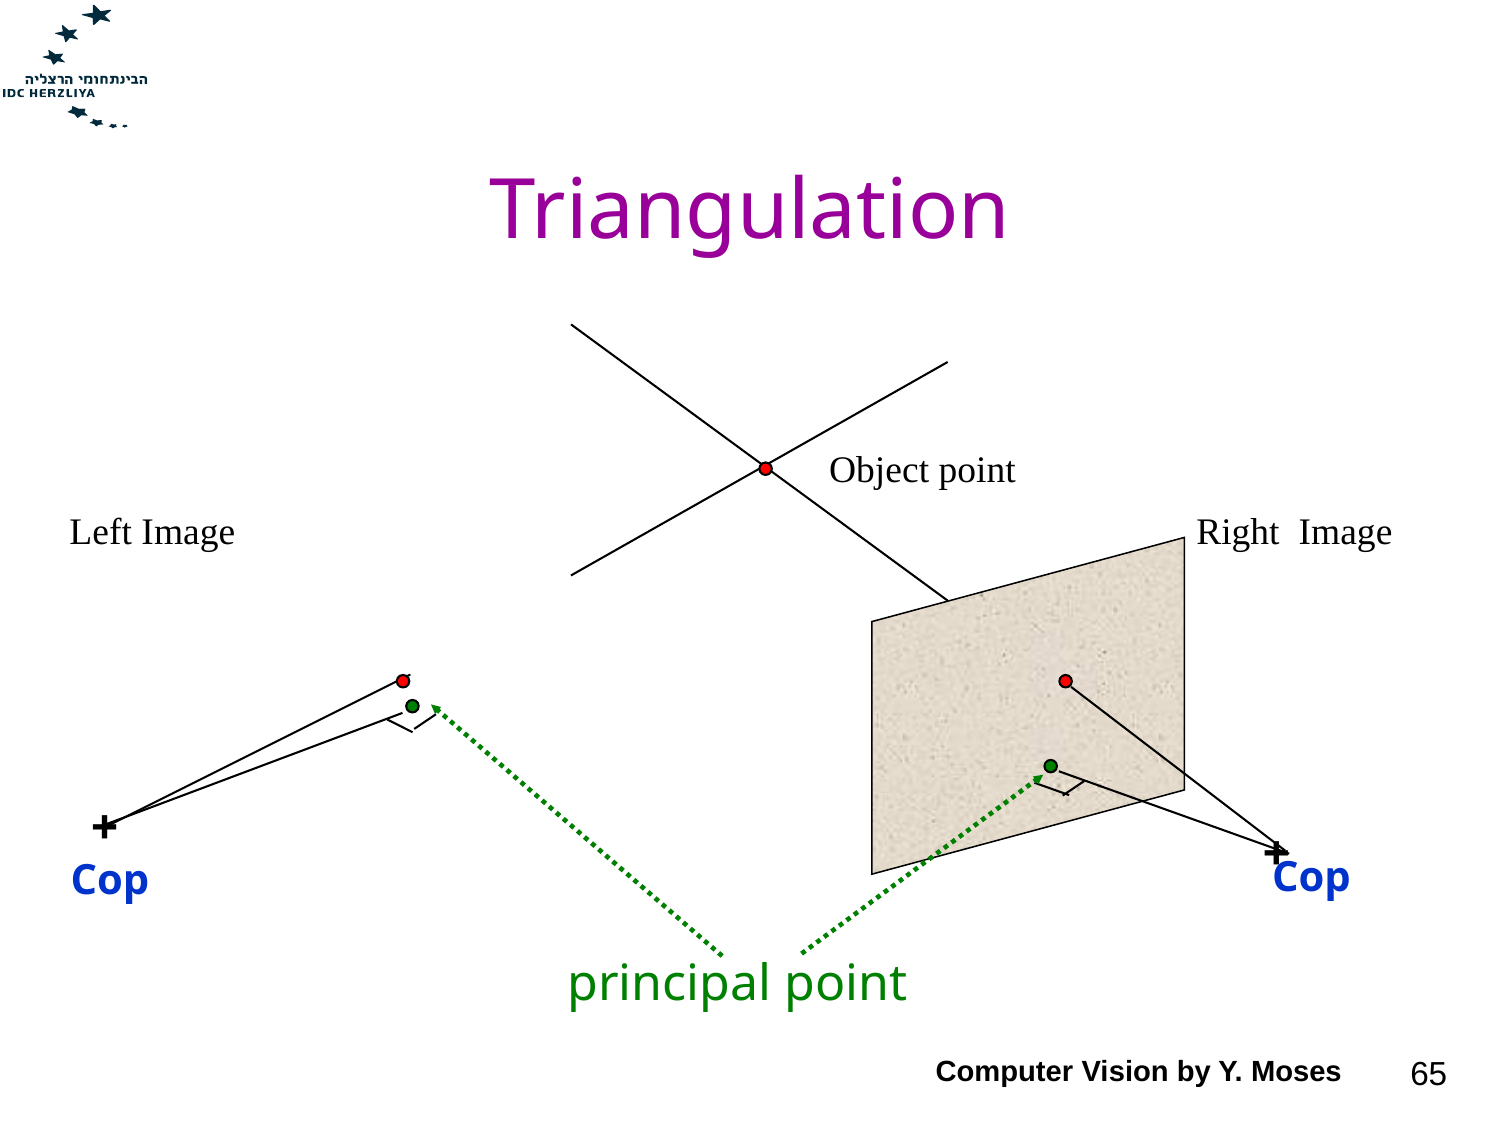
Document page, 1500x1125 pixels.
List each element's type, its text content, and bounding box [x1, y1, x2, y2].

slide_number 65 [1149, 1024, 1463, 1101]
text_box + [1247, 812, 1306, 888]
text_box [1044, 759, 1057, 773]
text_box Left Image [54, 499, 251, 560]
text_box [406, 699, 419, 713]
text_box [871, 538, 1185, 875]
text_box Cop [55, 845, 165, 911]
text_box Right Image [1181, 499, 1408, 560]
text_box [1024, 774, 1044, 789]
text_box [1059, 674, 1072, 688]
text_box principal point [552, 943, 923, 1019]
picture [0, 0, 150, 134]
title Triangulation [112, 75, 1388, 263]
text_box [759, 462, 772, 475]
text_box [430, 704, 491, 757]
text_box Object point [814, 437, 1031, 498]
footer Computer Vision by Y. Moses [901, 1019, 1377, 1096]
text_box Cop [1257, 841, 1366, 907]
text_box [396, 674, 410, 688]
text_box + [75, 786, 134, 845]
